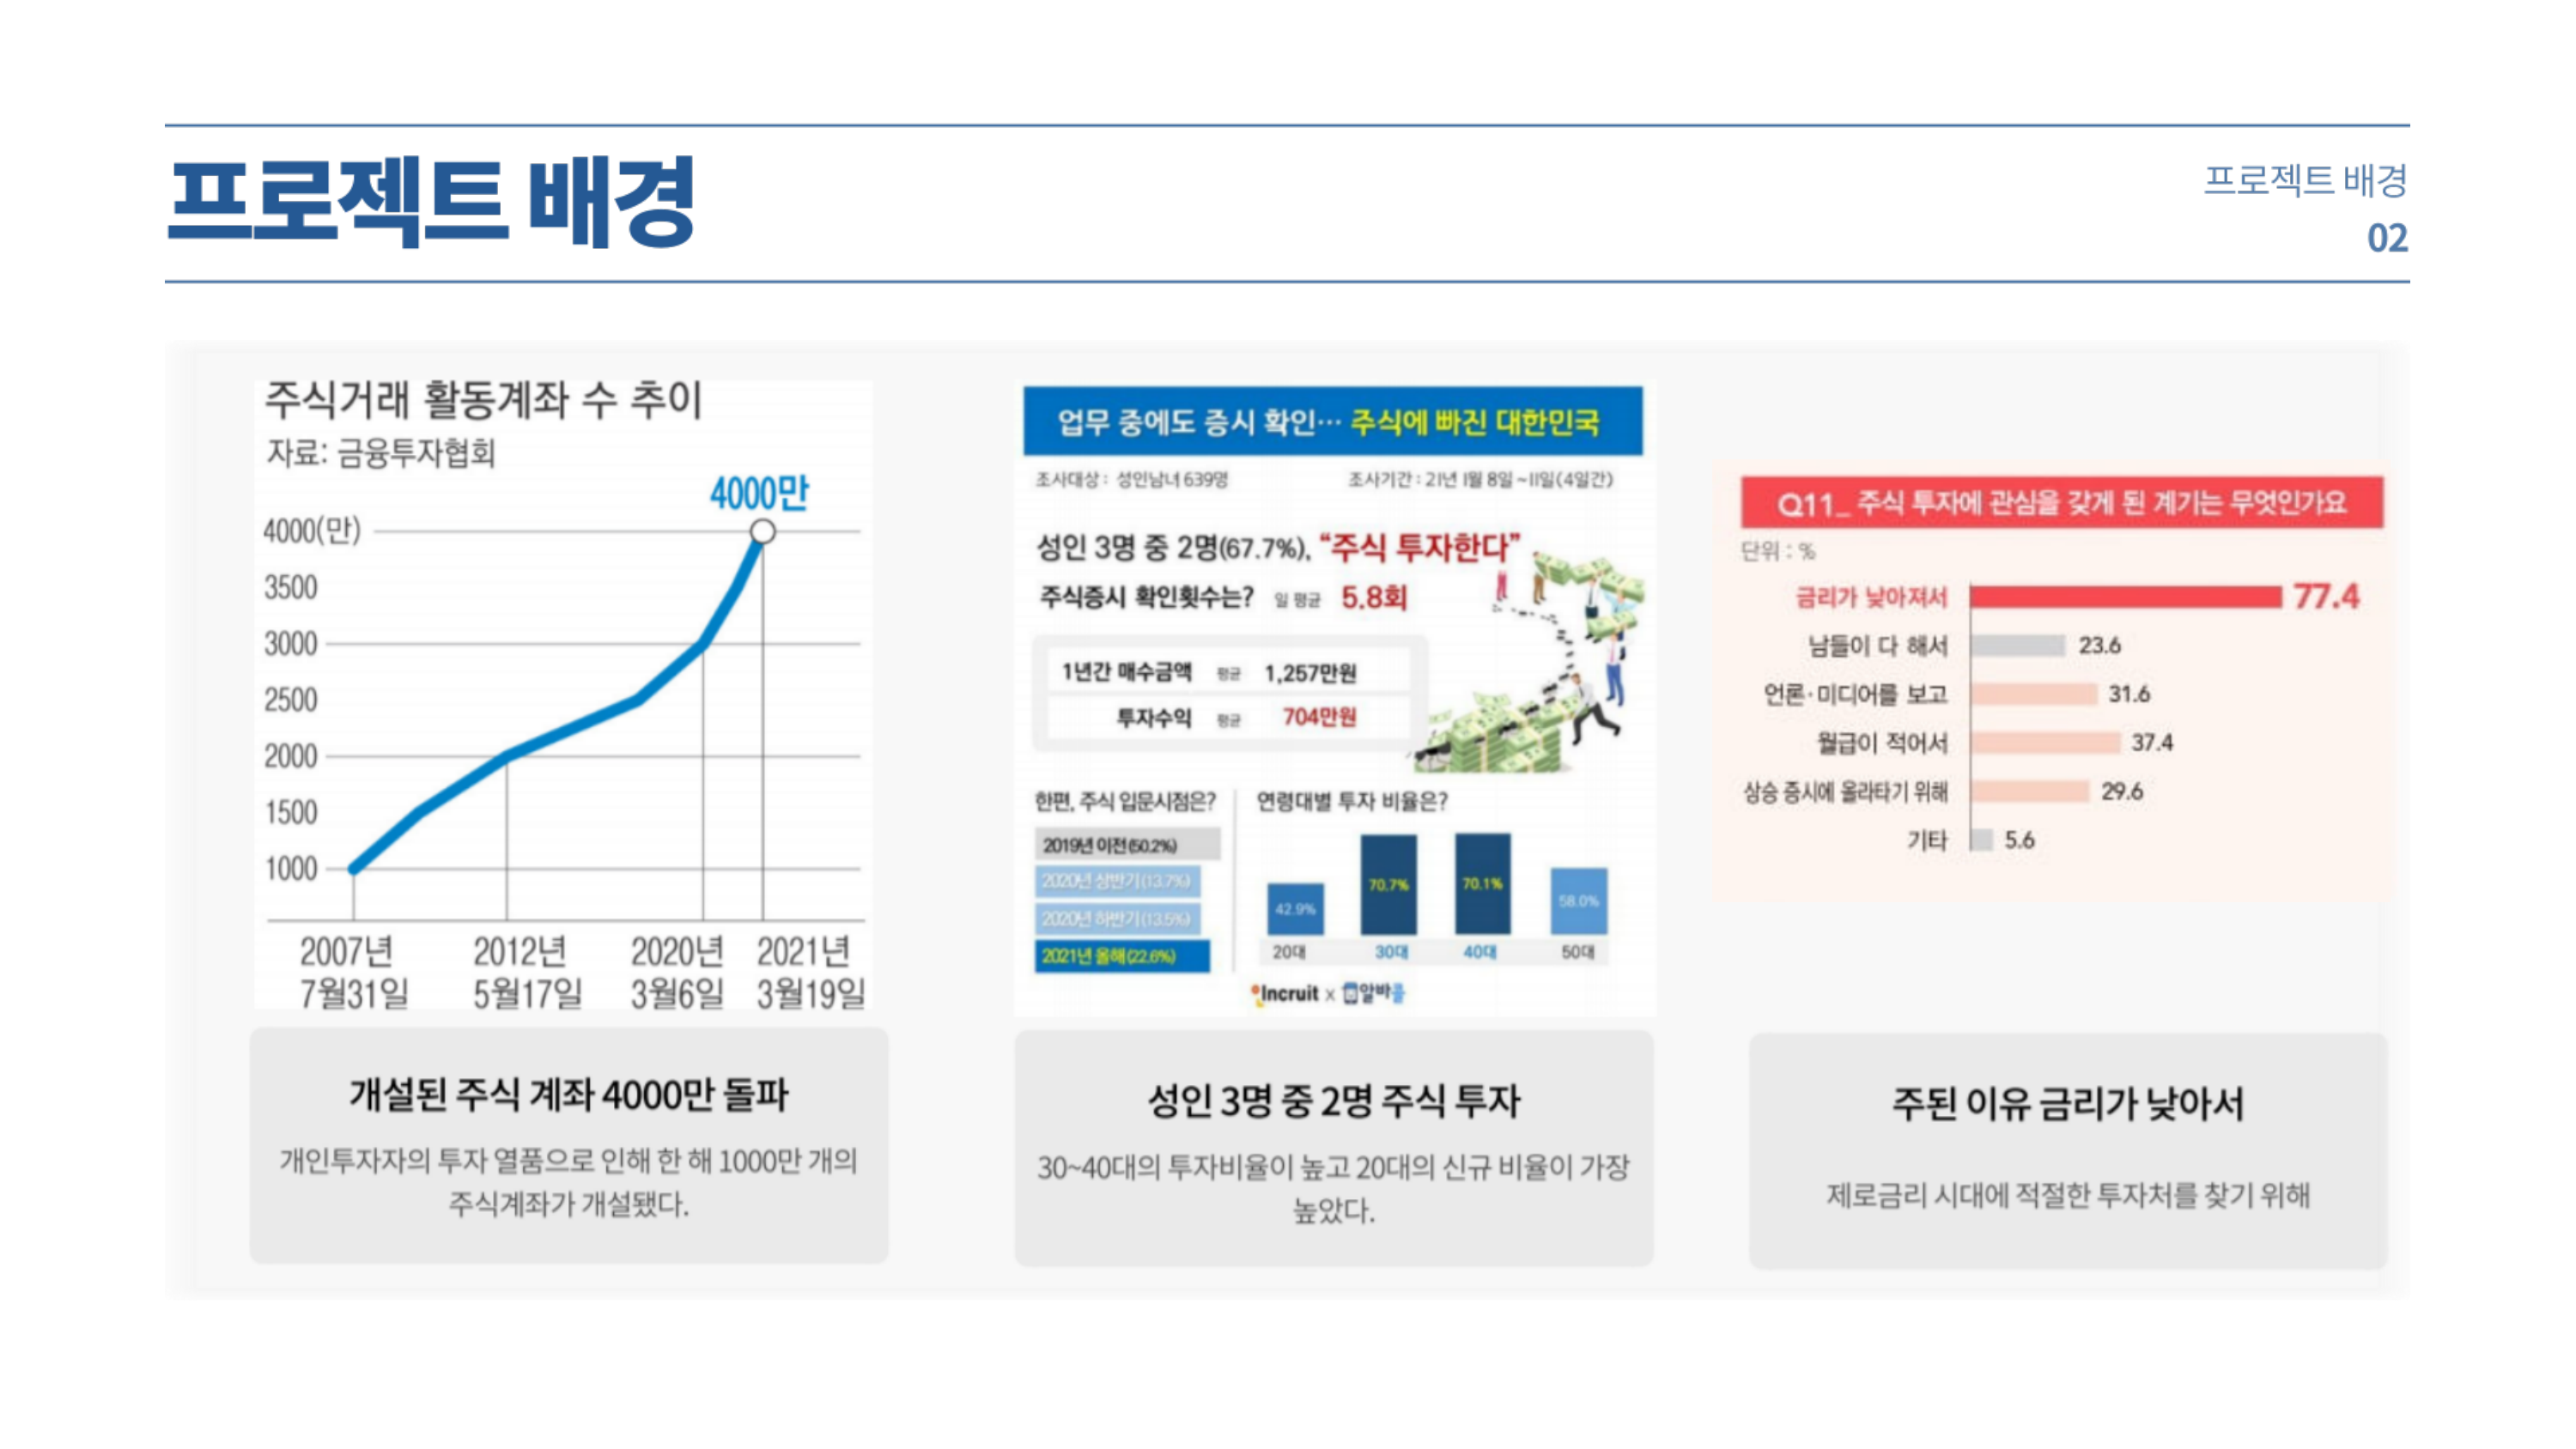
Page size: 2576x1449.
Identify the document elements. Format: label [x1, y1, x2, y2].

text_box [1712, 459, 2391, 902]
text_box [165, 340, 2410, 1300]
picture [1579, 147, 2427, 282]
text_box [165, 121, 2410, 130]
picture [150, 114, 746, 306]
text_box [165, 277, 2410, 287]
